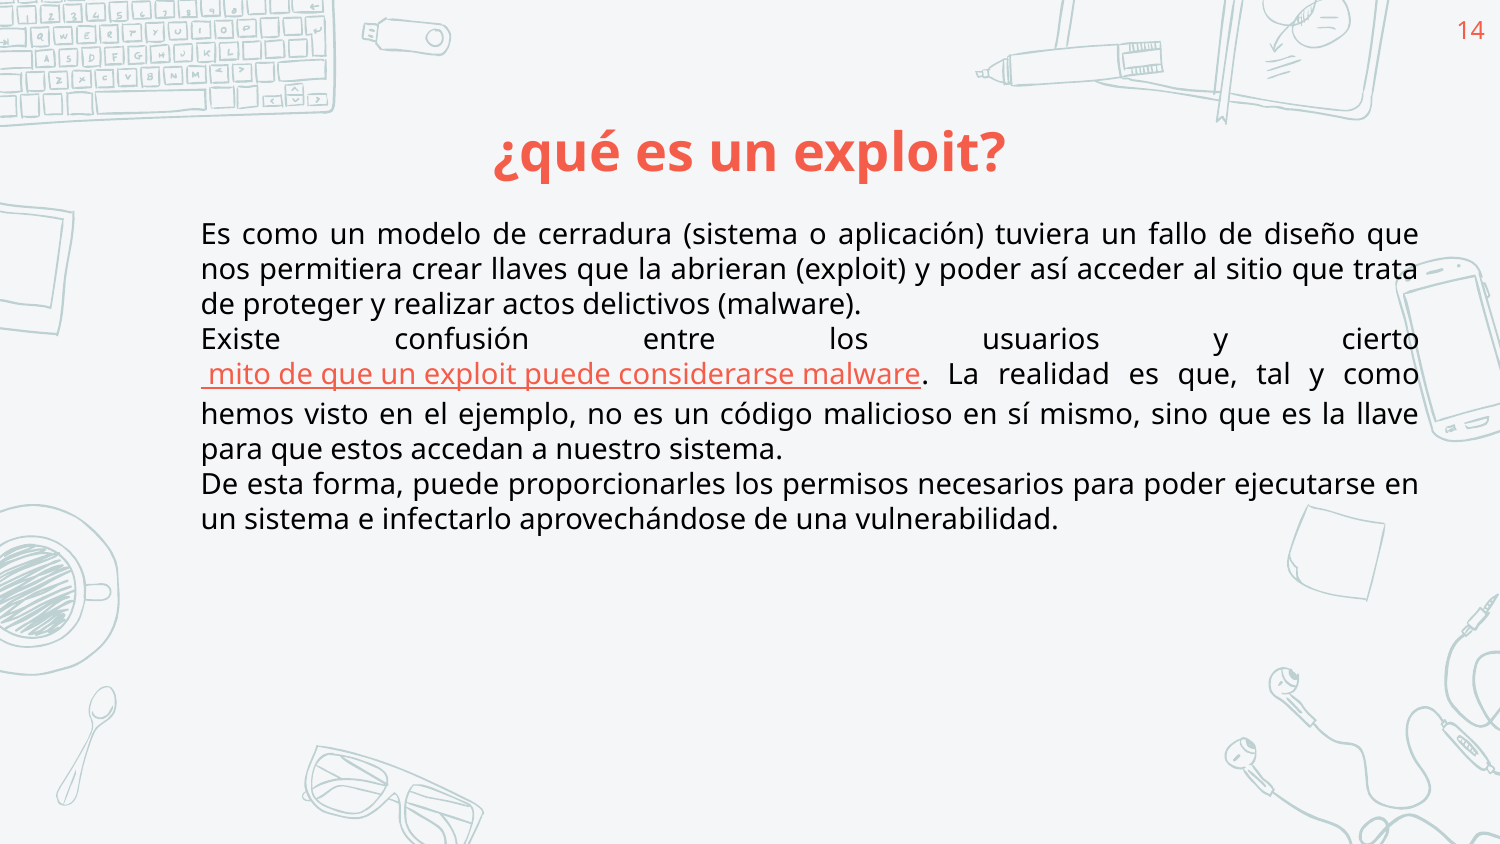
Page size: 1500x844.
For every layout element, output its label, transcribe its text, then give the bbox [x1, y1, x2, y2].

text_box Es como un modelo de cerradura (sistema o aplicación) tuviera un fallo de diseño que nos permitiera crear llaves que la abrieran (exploit) y poder así acceder al sitio que trata de proteger y realizar actos delictivos (malware). Existe confusión entre los usuarios y cierto mito de que un exploit puede considerarse malware. La realidad es que, tal y como hemos visto en el ejemplo, no es un código malicioso en sí mismo, sino que es la llave para que estos accedan a nuestro sistema. De esta forma, puede proporcionarles los permisos necesarios para poder ejecutarse en un sistema e infectarlo aprovechándose de una vulnerabilidad. [185, 200, 1436, 760]
slide_number ‹#› [1435, 0, 1500, 53]
title ¿qué es un exploit? [185, 102, 1315, 198]
